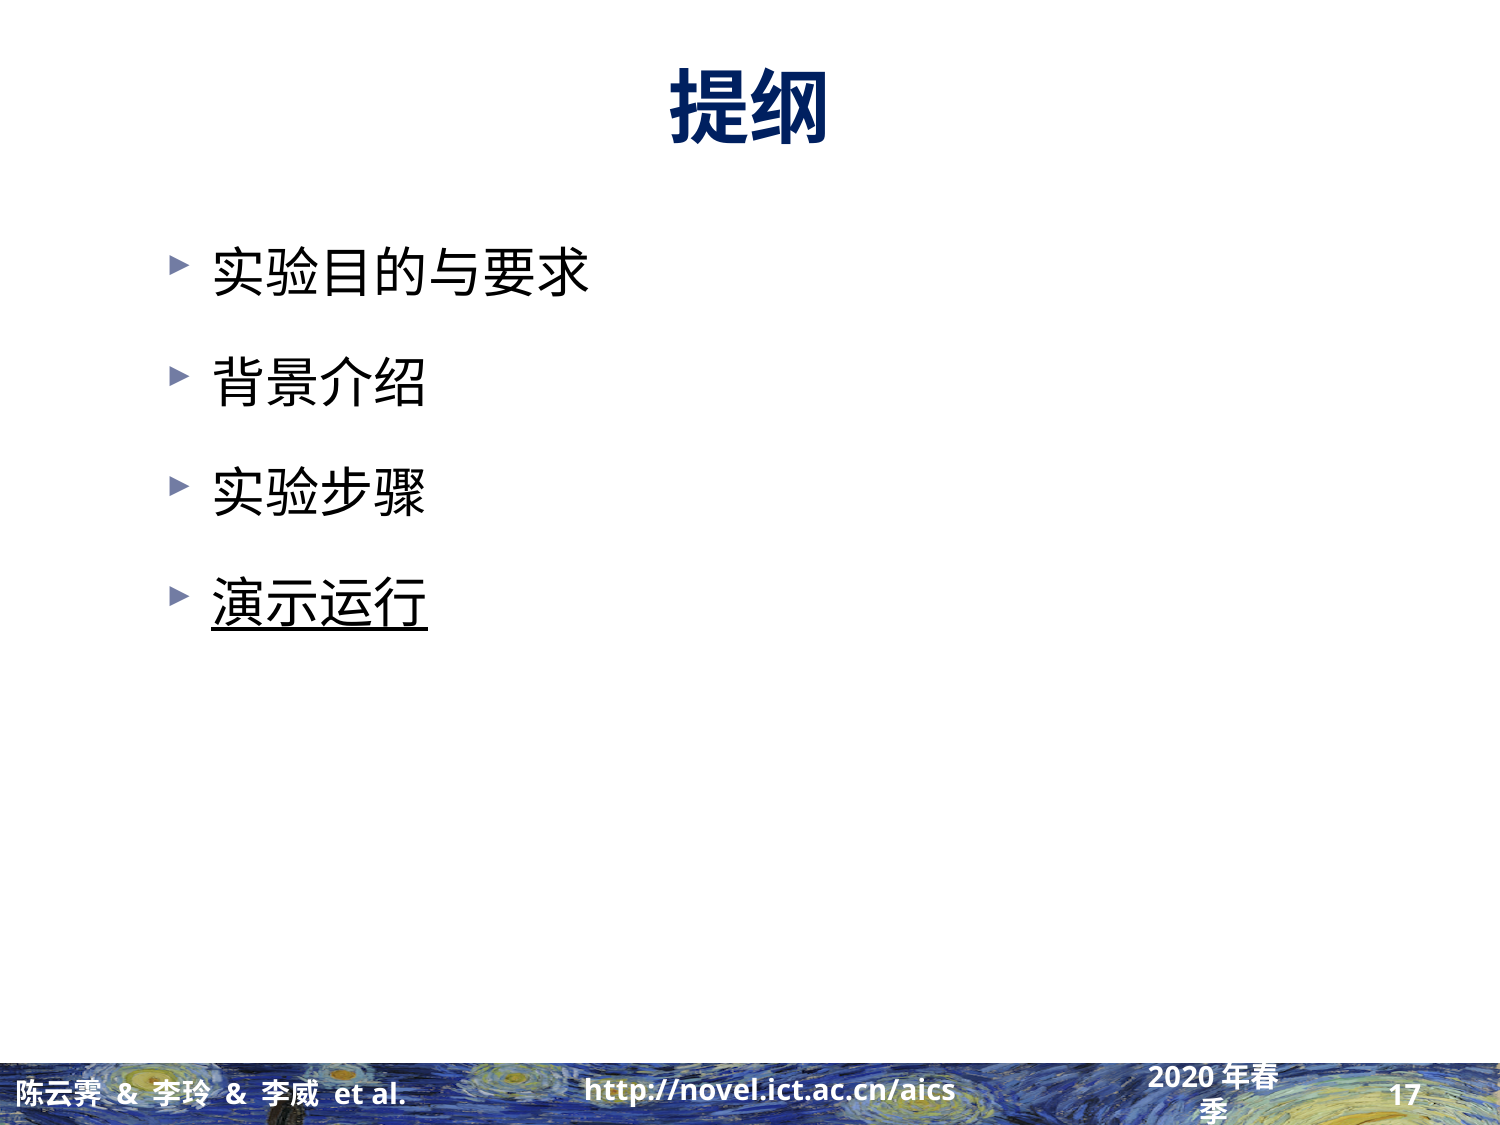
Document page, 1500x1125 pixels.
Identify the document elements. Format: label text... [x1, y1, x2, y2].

title 提纲 [41, 24, 1459, 161]
picture [0, 1063, 1500, 1125]
list 实验目的与要求 背景介绍 实验步骤 演示运行 [151, 197, 1347, 989]
slide_number 17 [1309, 1066, 1500, 1125]
